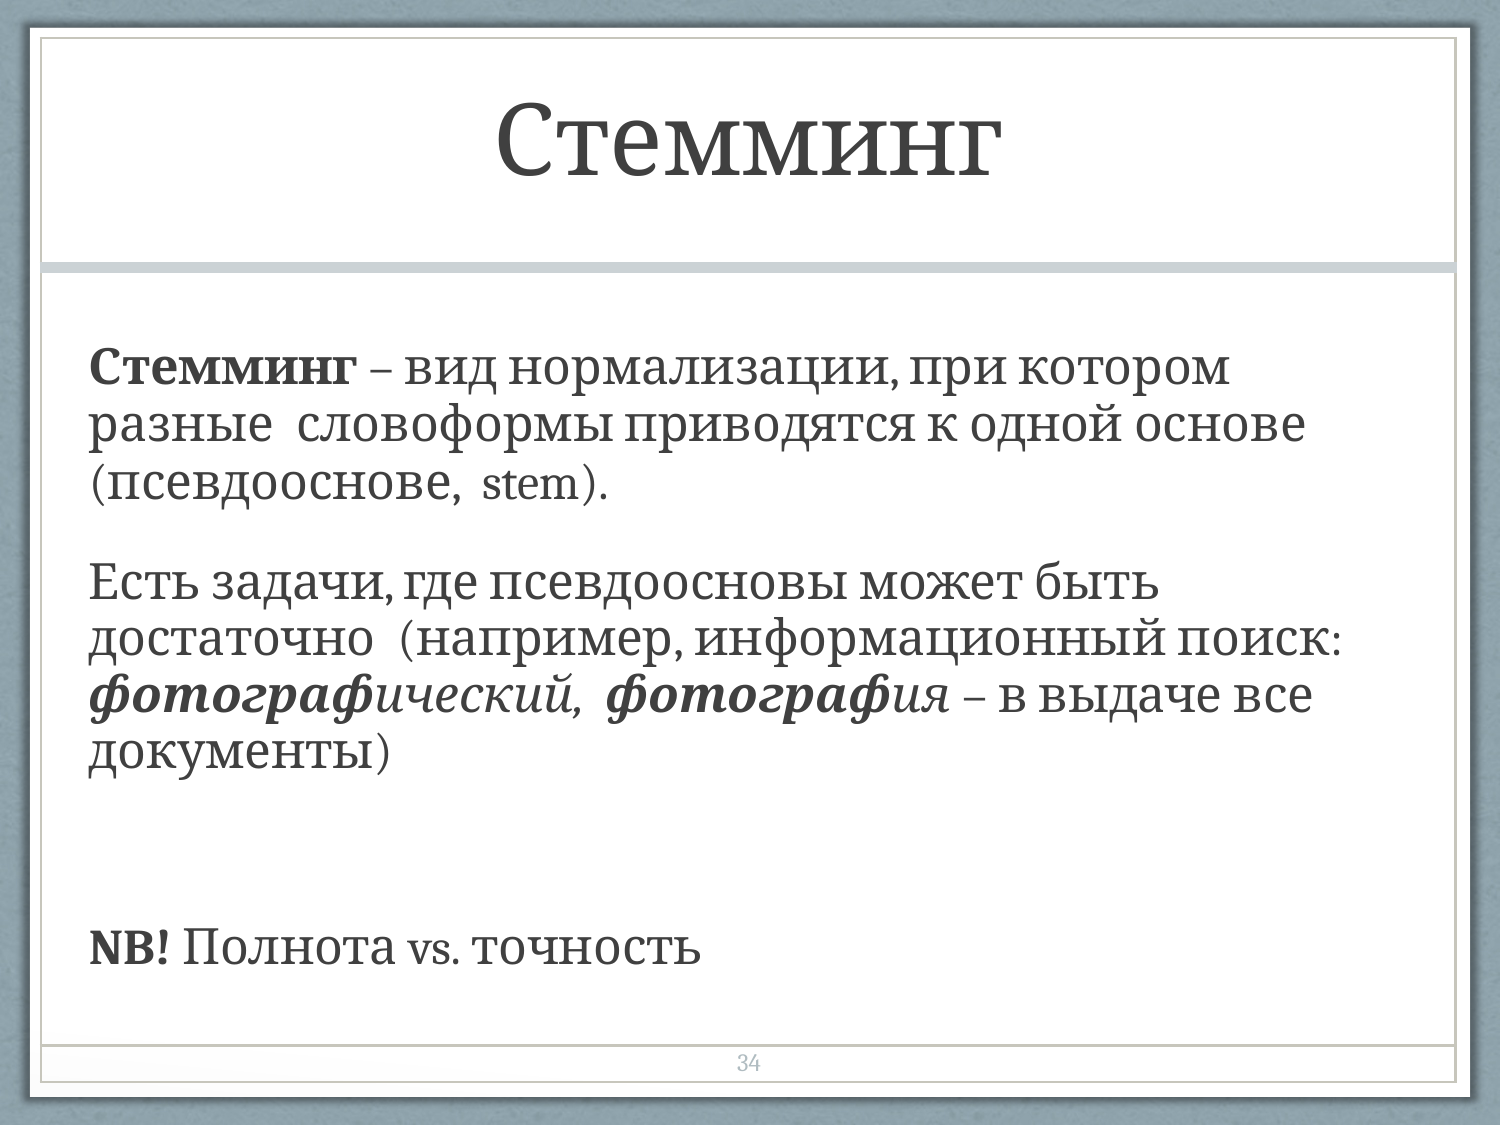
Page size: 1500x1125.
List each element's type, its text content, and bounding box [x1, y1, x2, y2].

table_header Стемминг [42, 39, 1454, 262]
table_cell Стемминг – вид нормализации, при котором разные словоформы приводятся к одной основе (псевдооснове, stem). Есть задачи, где псевдоосновы может быть достаточно (например, информационный поиск: фотографический, фотография – в выдаче все документы) NB! Полнота vs. точность [42, 273, 1454, 1044]
table_cell 34 [42, 1047, 1454, 1081]
picture [0, 0, 1500, 1125]
